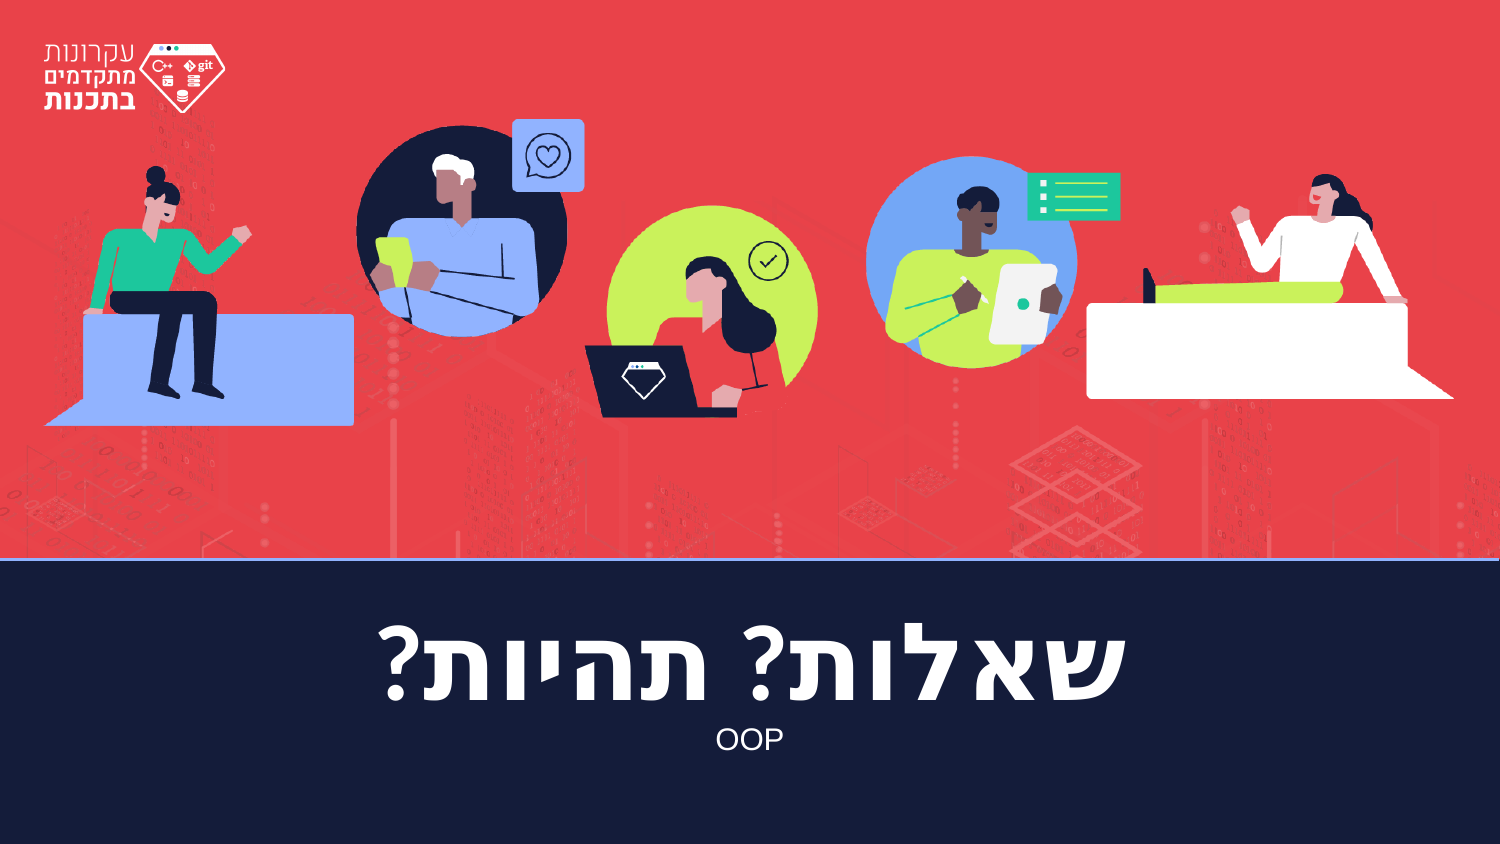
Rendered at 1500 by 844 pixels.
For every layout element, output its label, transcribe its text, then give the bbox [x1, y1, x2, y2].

subtitle OOP [88, 719, 1412, 768]
picture [43, 44, 226, 113]
picture [43, 119, 1454, 426]
title שאלות? תהיות? [88, 603, 1412, 712]
